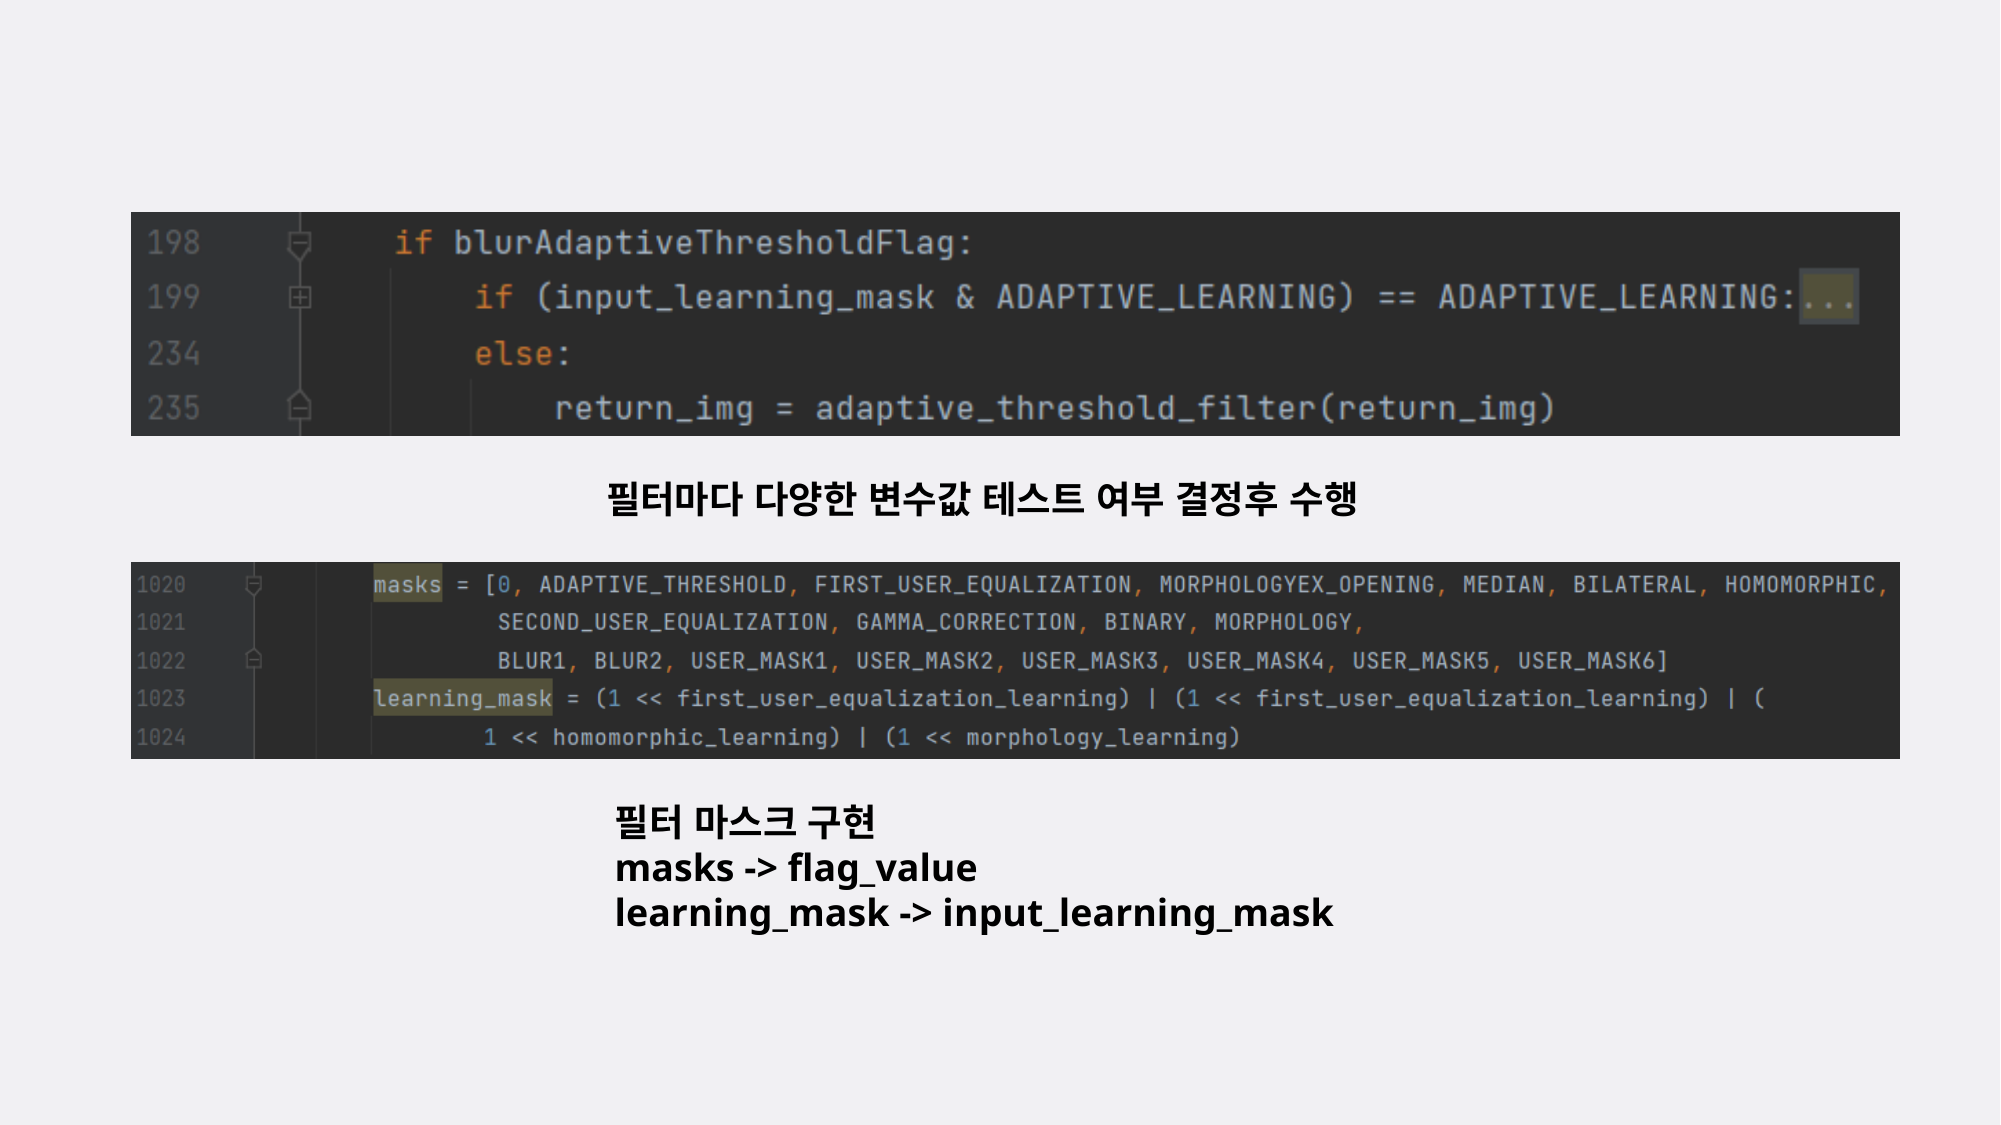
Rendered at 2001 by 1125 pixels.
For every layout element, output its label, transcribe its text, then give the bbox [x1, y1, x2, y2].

picture [131, 562, 1900, 759]
text_box 필터 마스크 구현 masks -> flag_value learning_mask -> input_learning_mask [599, 791, 1350, 942]
picture [131, 212, 1900, 436]
text_box 필터마다 다양한 변수값 테스트 여부 결정후 수행 [591, 468, 1374, 529]
